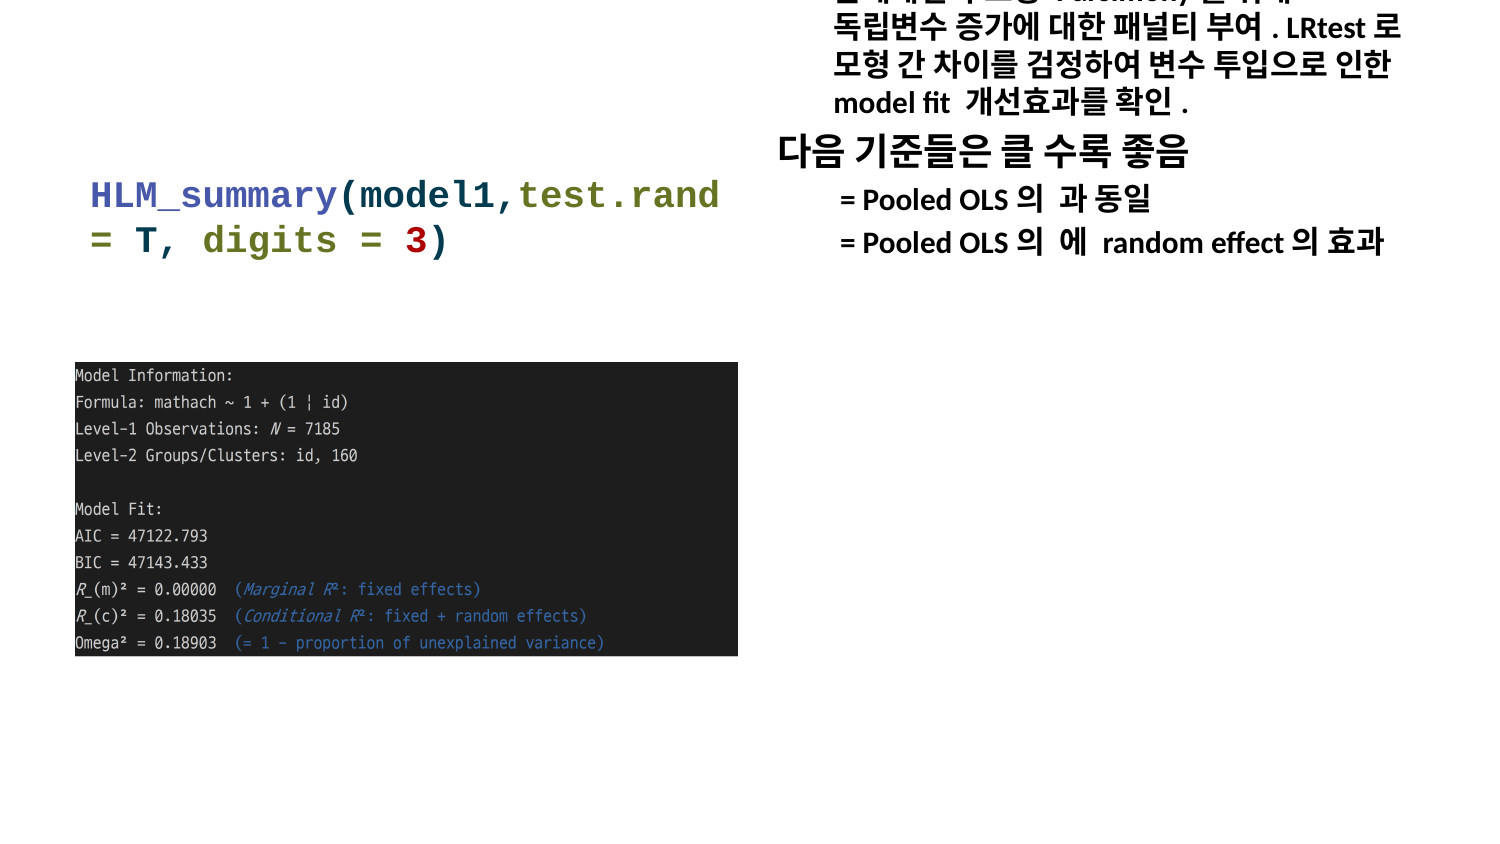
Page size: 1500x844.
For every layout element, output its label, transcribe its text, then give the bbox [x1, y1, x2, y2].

list HLM_summary(model1,test.rand = T, digits = 3) [75, 188, 738, 268]
picture [74, 362, 738, 657]
